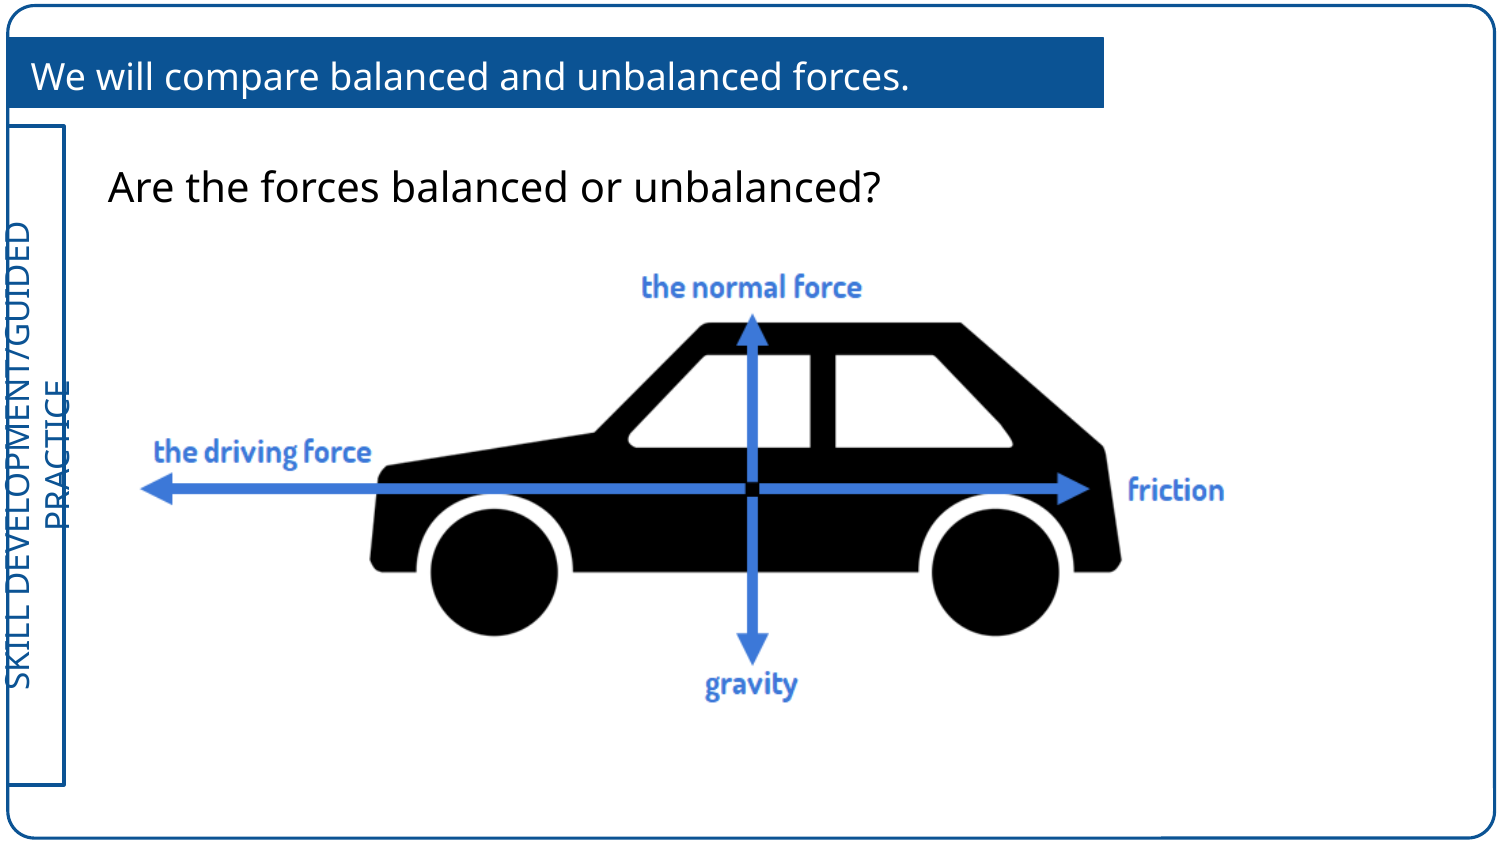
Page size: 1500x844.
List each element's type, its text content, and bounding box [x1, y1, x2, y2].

subtitle We will compare balanced and unbalanced forces. [15, 43, 1097, 101]
picture [106, 256, 1364, 723]
list Are the forces balanced or unbalanced? [92, 138, 1106, 649]
